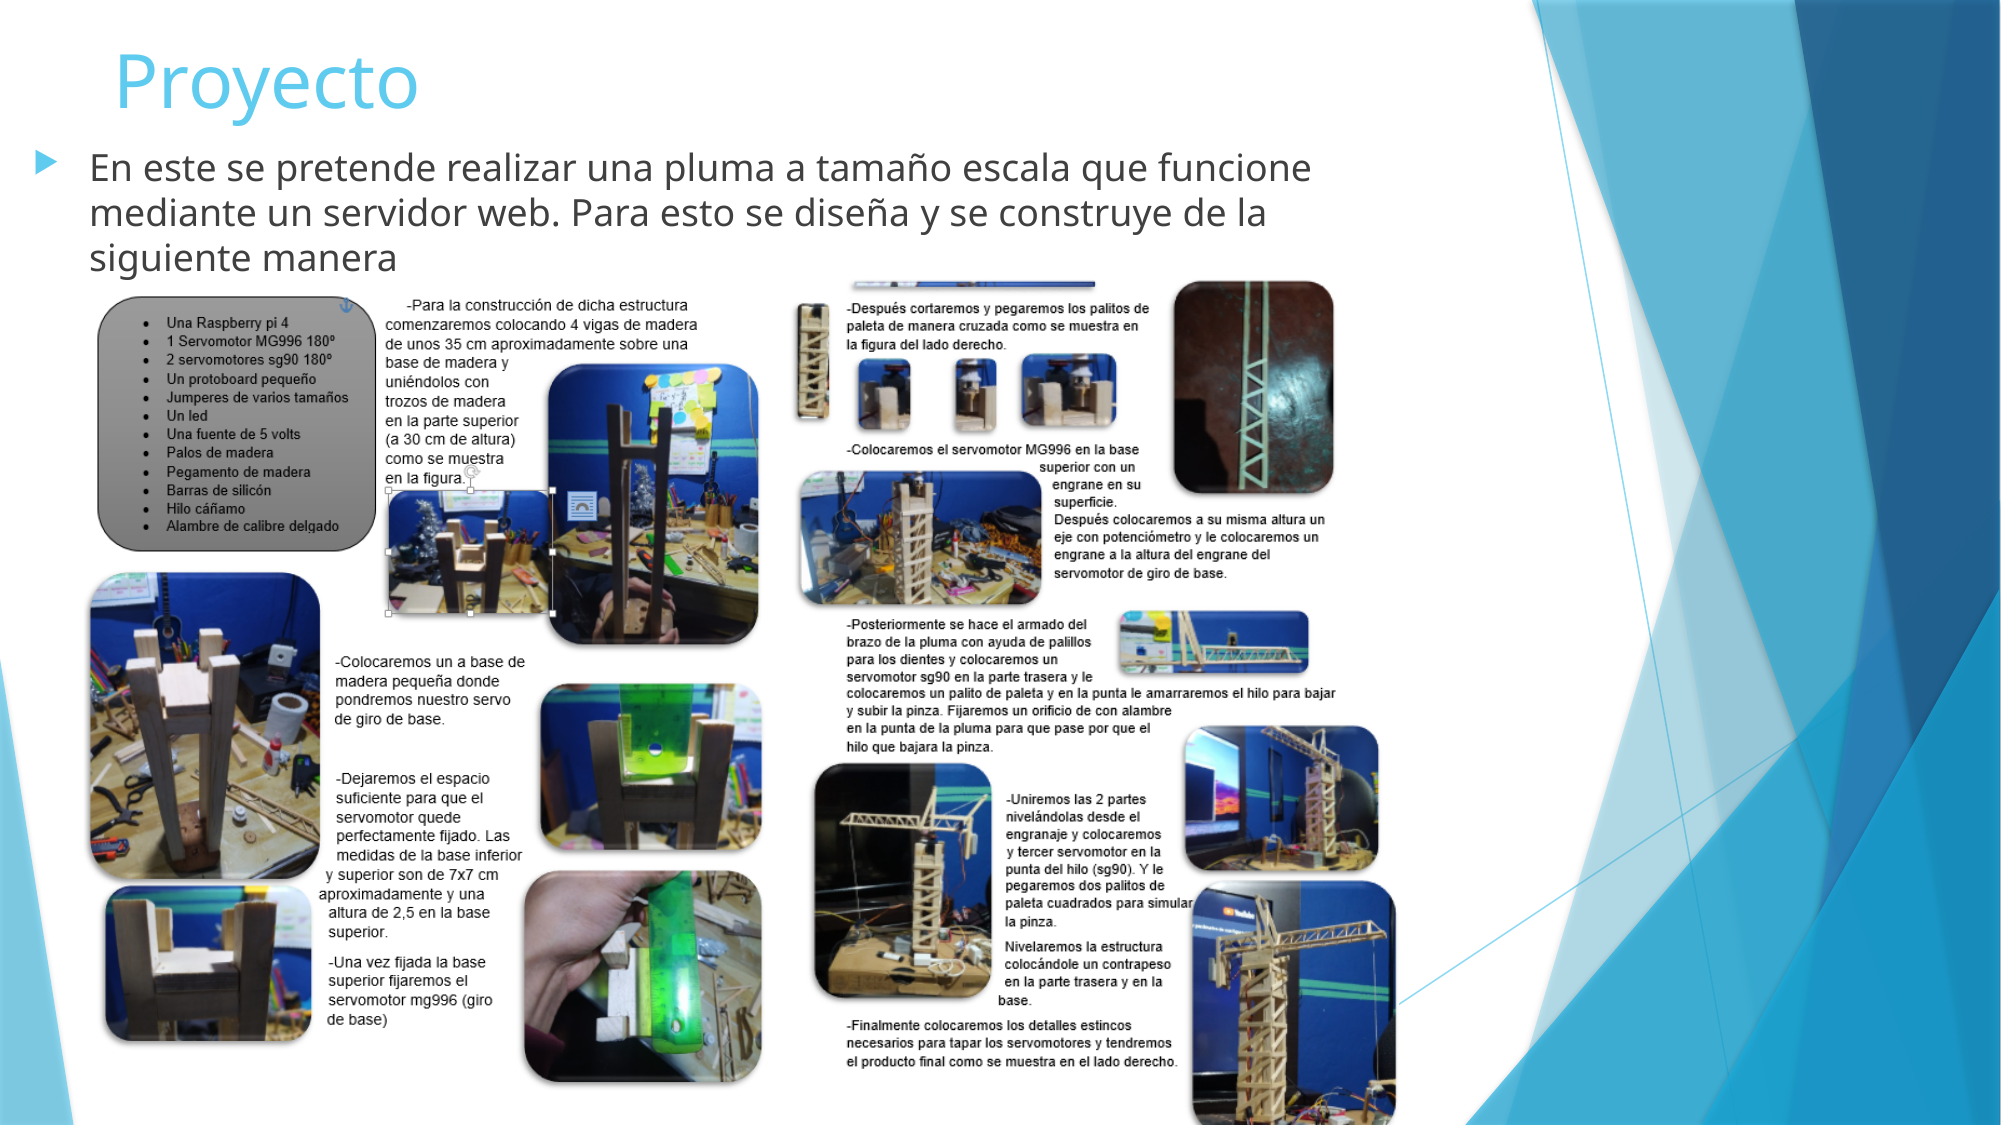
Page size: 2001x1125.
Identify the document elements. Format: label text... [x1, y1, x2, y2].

title Proyecto [98, 25, 1509, 243]
list En este se pretende realizar una pluma a tamaño escala que funcione mediante un servidor web. Para esto se diseña y se construye de la siguiente manera [17, 136, 1417, 366]
picture [82, 286, 773, 1100]
picture [788, 250, 1400, 1125]
